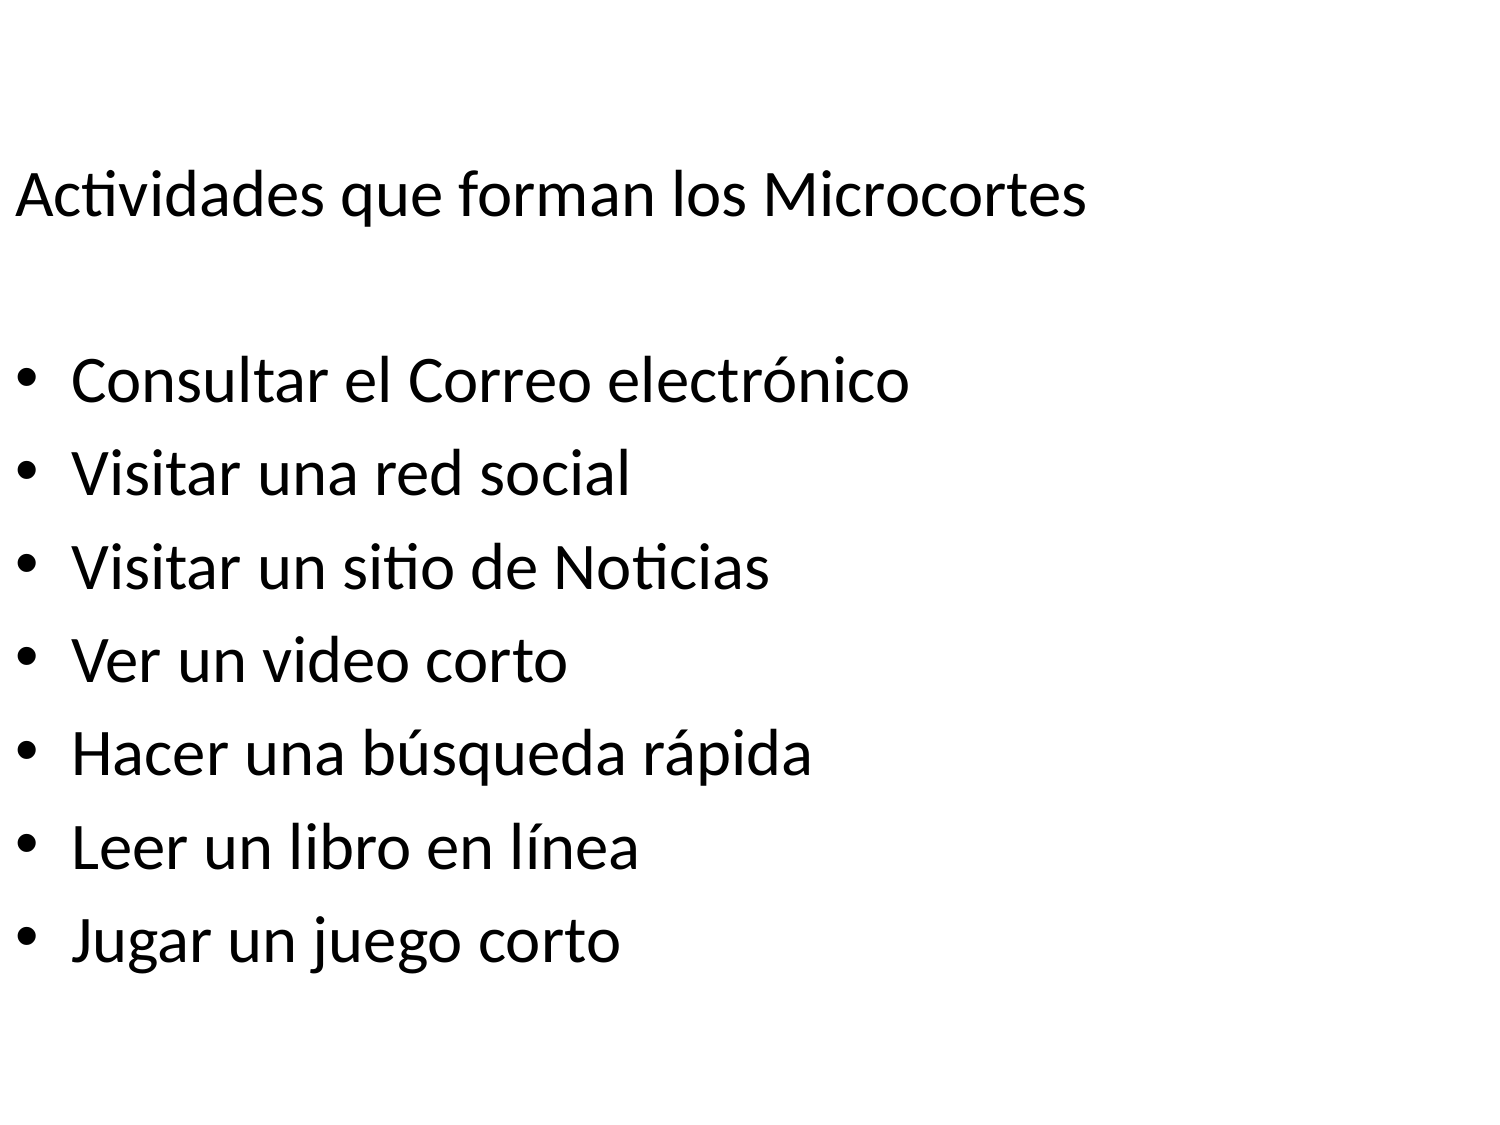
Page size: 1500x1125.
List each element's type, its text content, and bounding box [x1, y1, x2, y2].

list Actividades que forman los Microcortes Consultar el Correo electrónico Visitar una red social Visitar un sitio de Noticias Ver un video corto Hacer una búsqueda rápida Leer un libro en línea Jugar un juego corto [0, 0, 1500, 1125]
